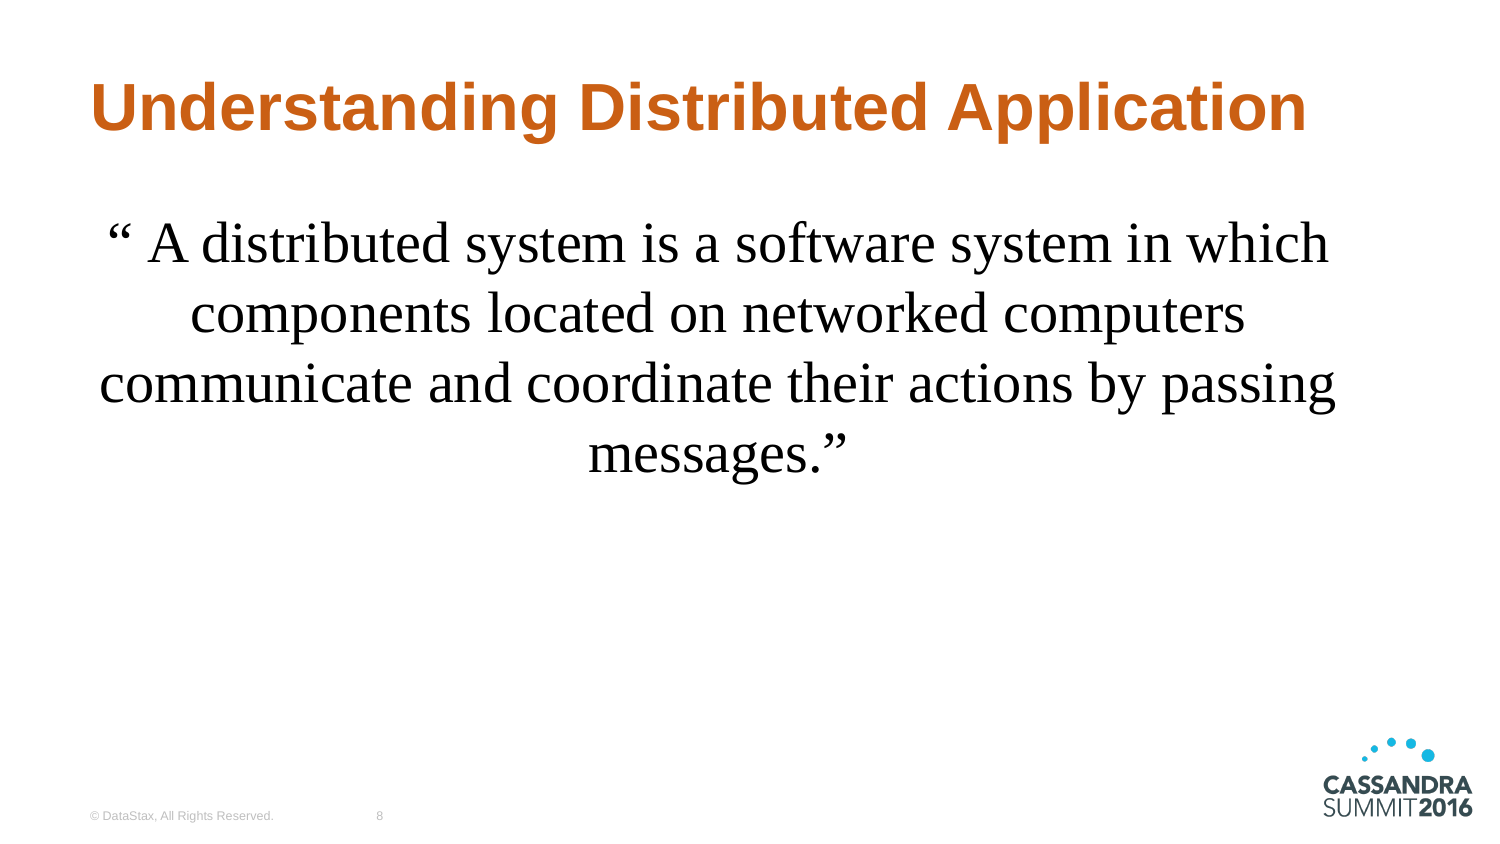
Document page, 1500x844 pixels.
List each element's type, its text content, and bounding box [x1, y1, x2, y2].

picture [1320, 734, 1475, 819]
slide_number 8 [346, 793, 414, 839]
title Understanding Distributed Application [75, 33, 1425, 175]
footer © DataStax, All Rights Reserved. [75, 793, 337, 839]
text_box “ A distributed system is a software system in which components located on networked computers communicate and coordinate their actions by passing messages.” [74, 196, 1363, 492]
